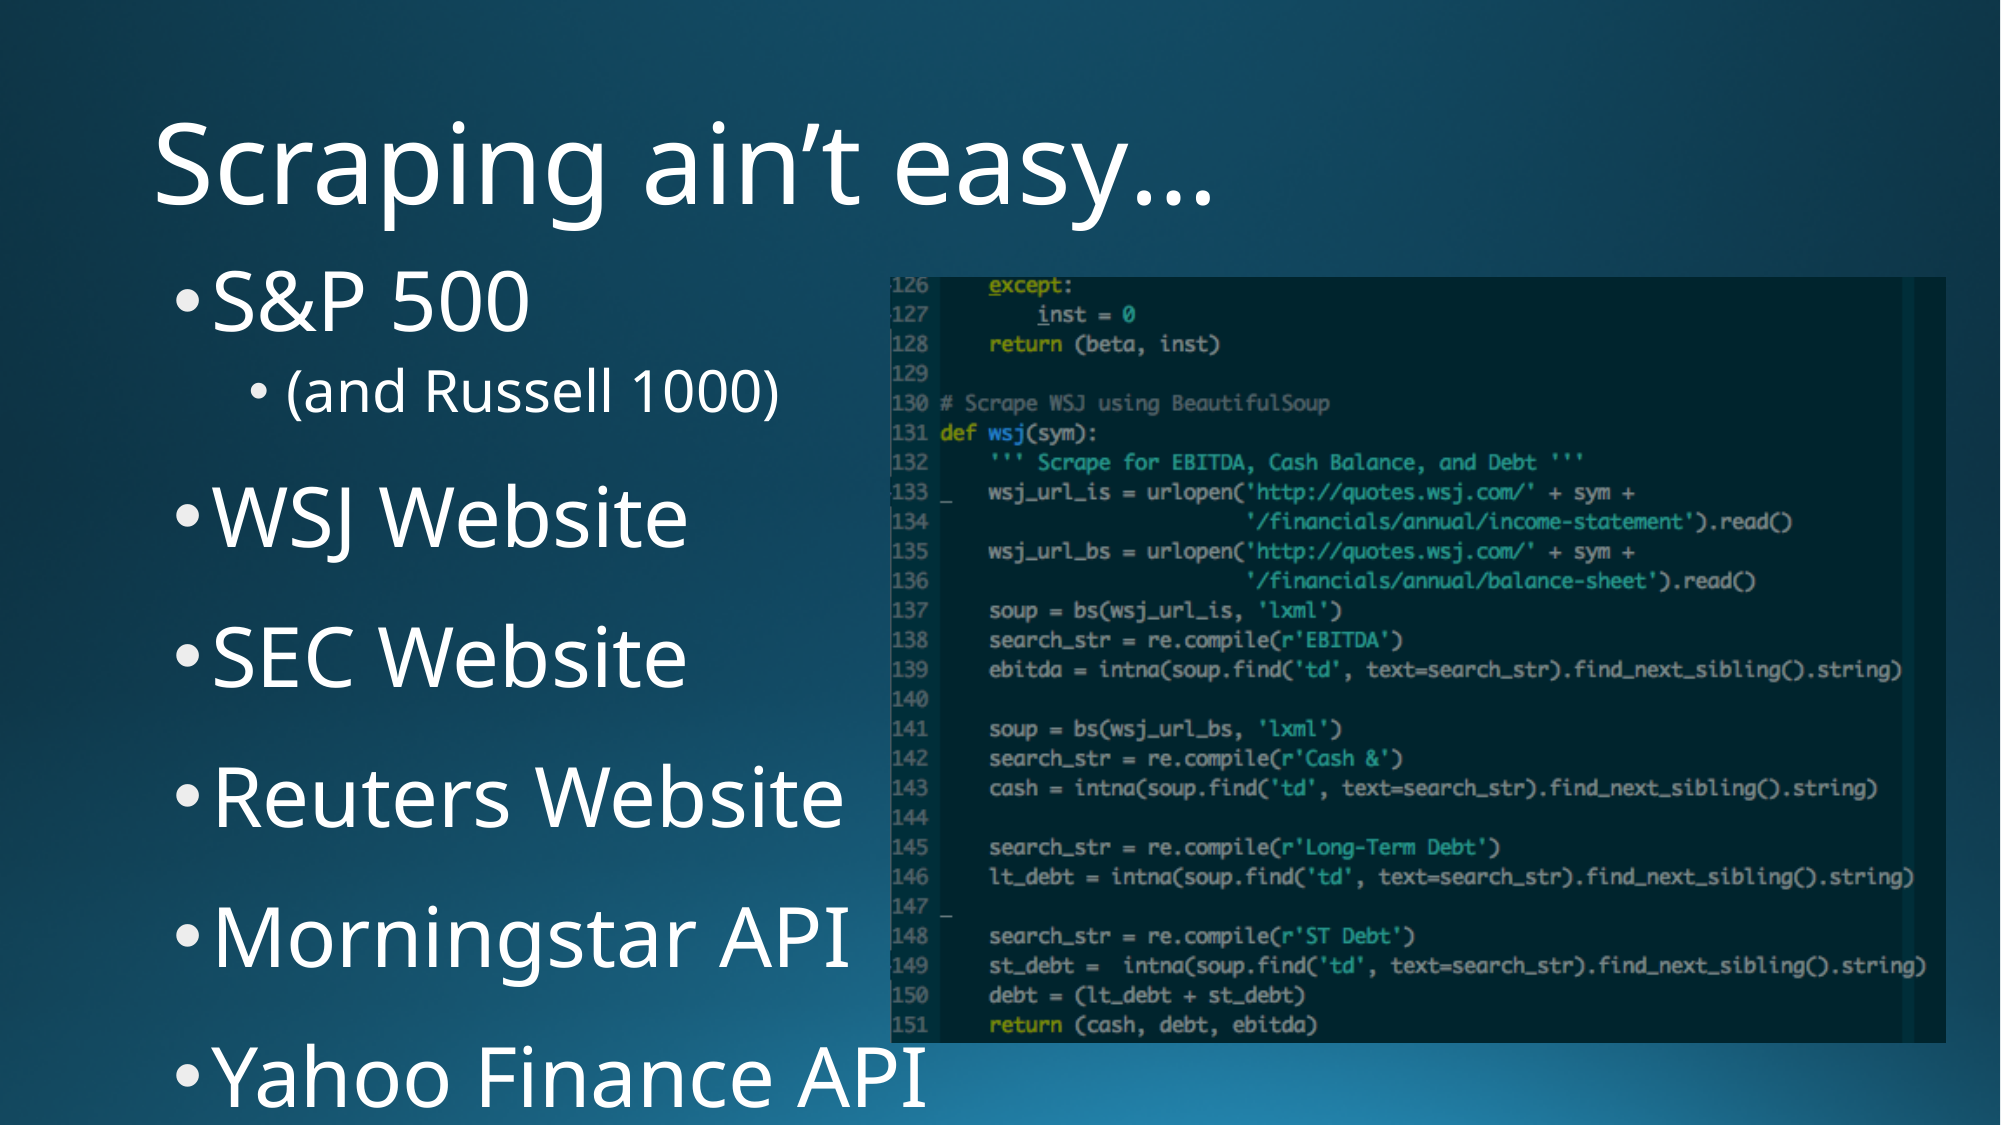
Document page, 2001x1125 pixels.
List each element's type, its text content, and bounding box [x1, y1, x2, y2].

picture [0, 0, 2001, 1125]
title Scraping ain’t easy… [137, 59, 1863, 278]
list S&P 500 (and Russell 1000) WSJ Website SEC Website Reuters Website Morningstar API Yahoo Finance API [158, 252, 1838, 967]
